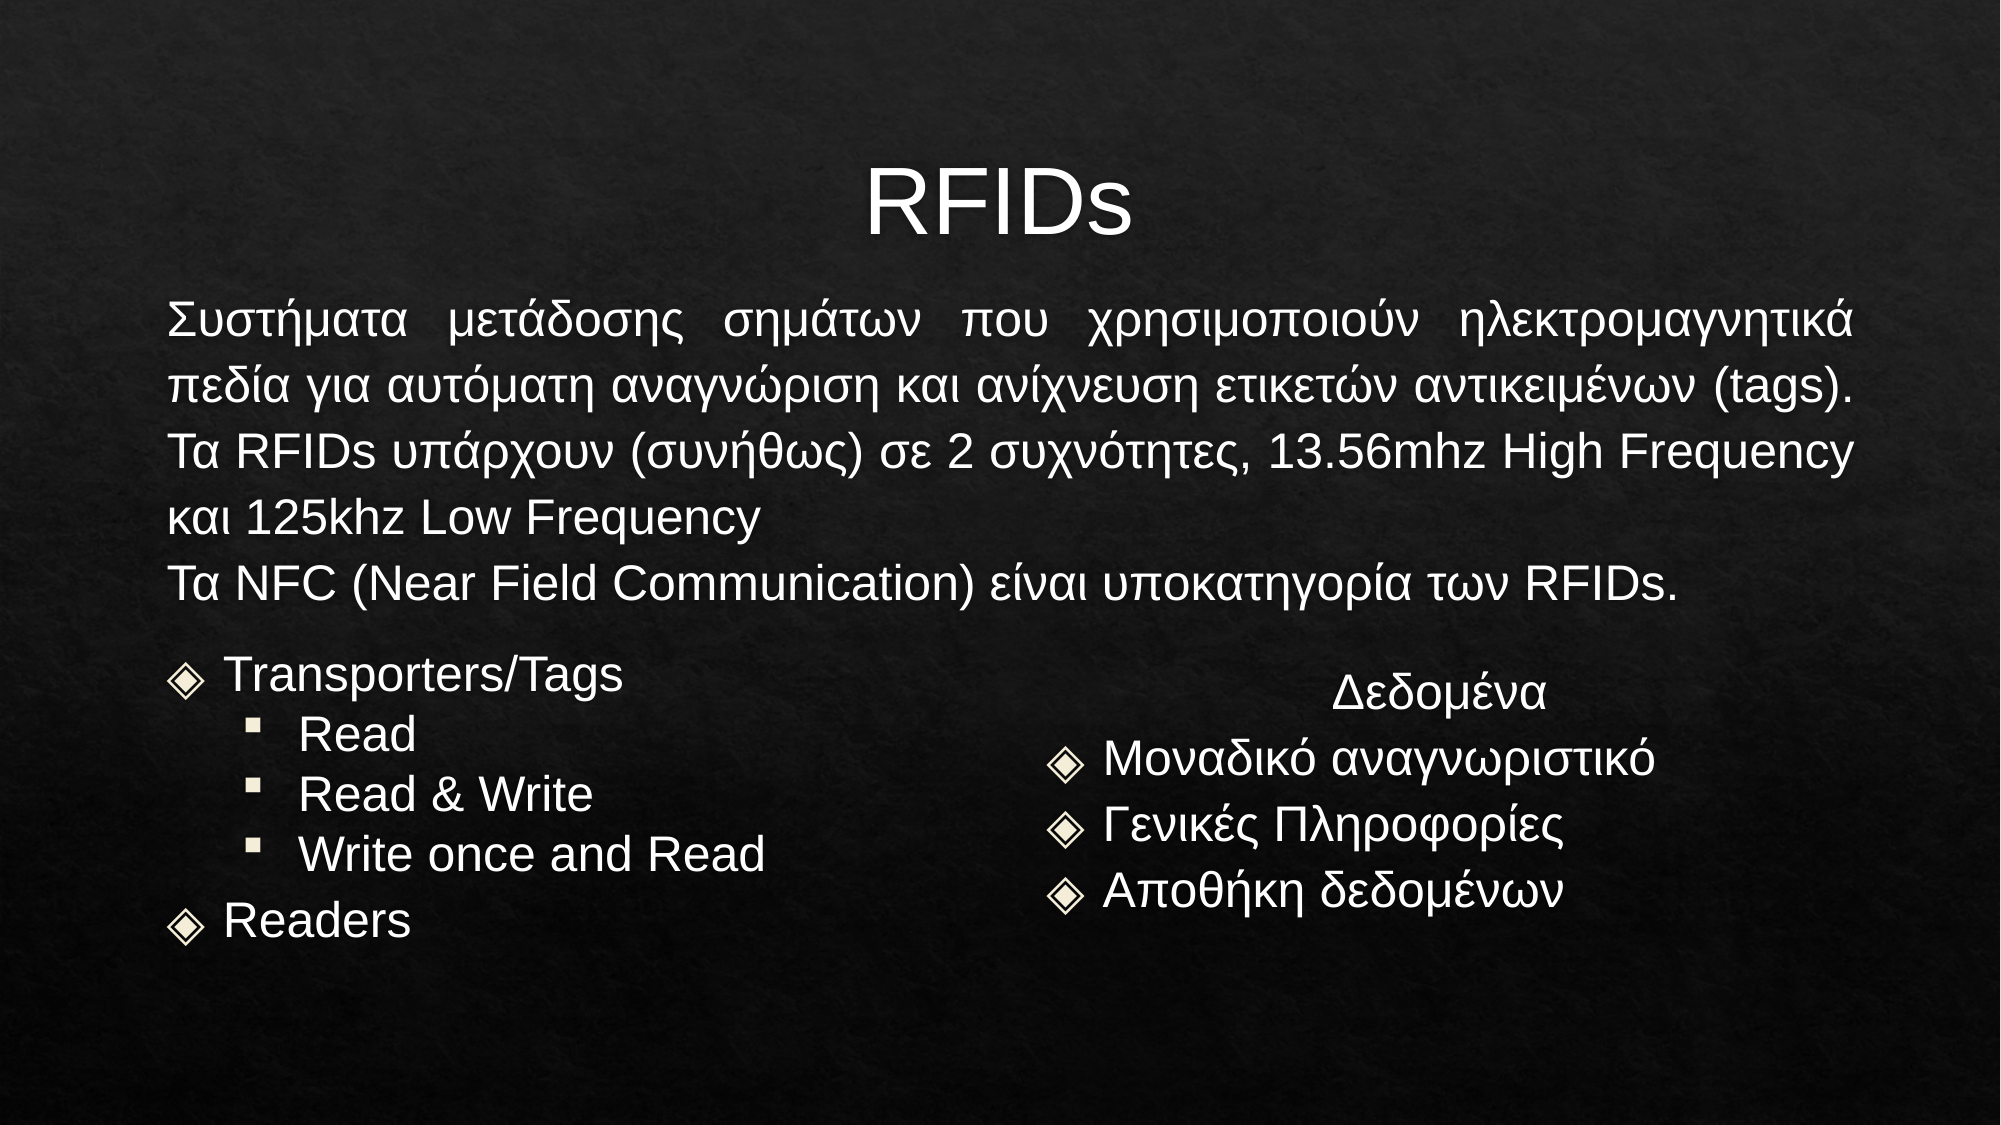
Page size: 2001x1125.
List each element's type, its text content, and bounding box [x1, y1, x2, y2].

text_box Συστήματα μετάδοσης σημάτων που χρησιμοποιούν ηλεκτρομαγνητικά πεδία για αυτόματη αναγνώριση και ανίχνευση ετικετών αντικειμένων (tags). Τα RFIDs υπάρχουν (συνήθως) σε 2 συχνότητες, 13.56mhz High Frequency και 125khz Low Frequency Τα NFC (Near Field Communication) είναι υποκατηγορία των RFIDs. [151, 289, 1870, 602]
title RFIDs [149, 99, 1849, 285]
text_box Δεδομένα Μοναδικό αναγνωριστικό Γενικές Πληροφορίες Αποθήκη δεδομένων [1031, 610, 1849, 1009]
text_box [0, 0, 2000, 1125]
list Transporters/Tags Read Read & Write Write once and Read Readers [151, 609, 805, 1022]
